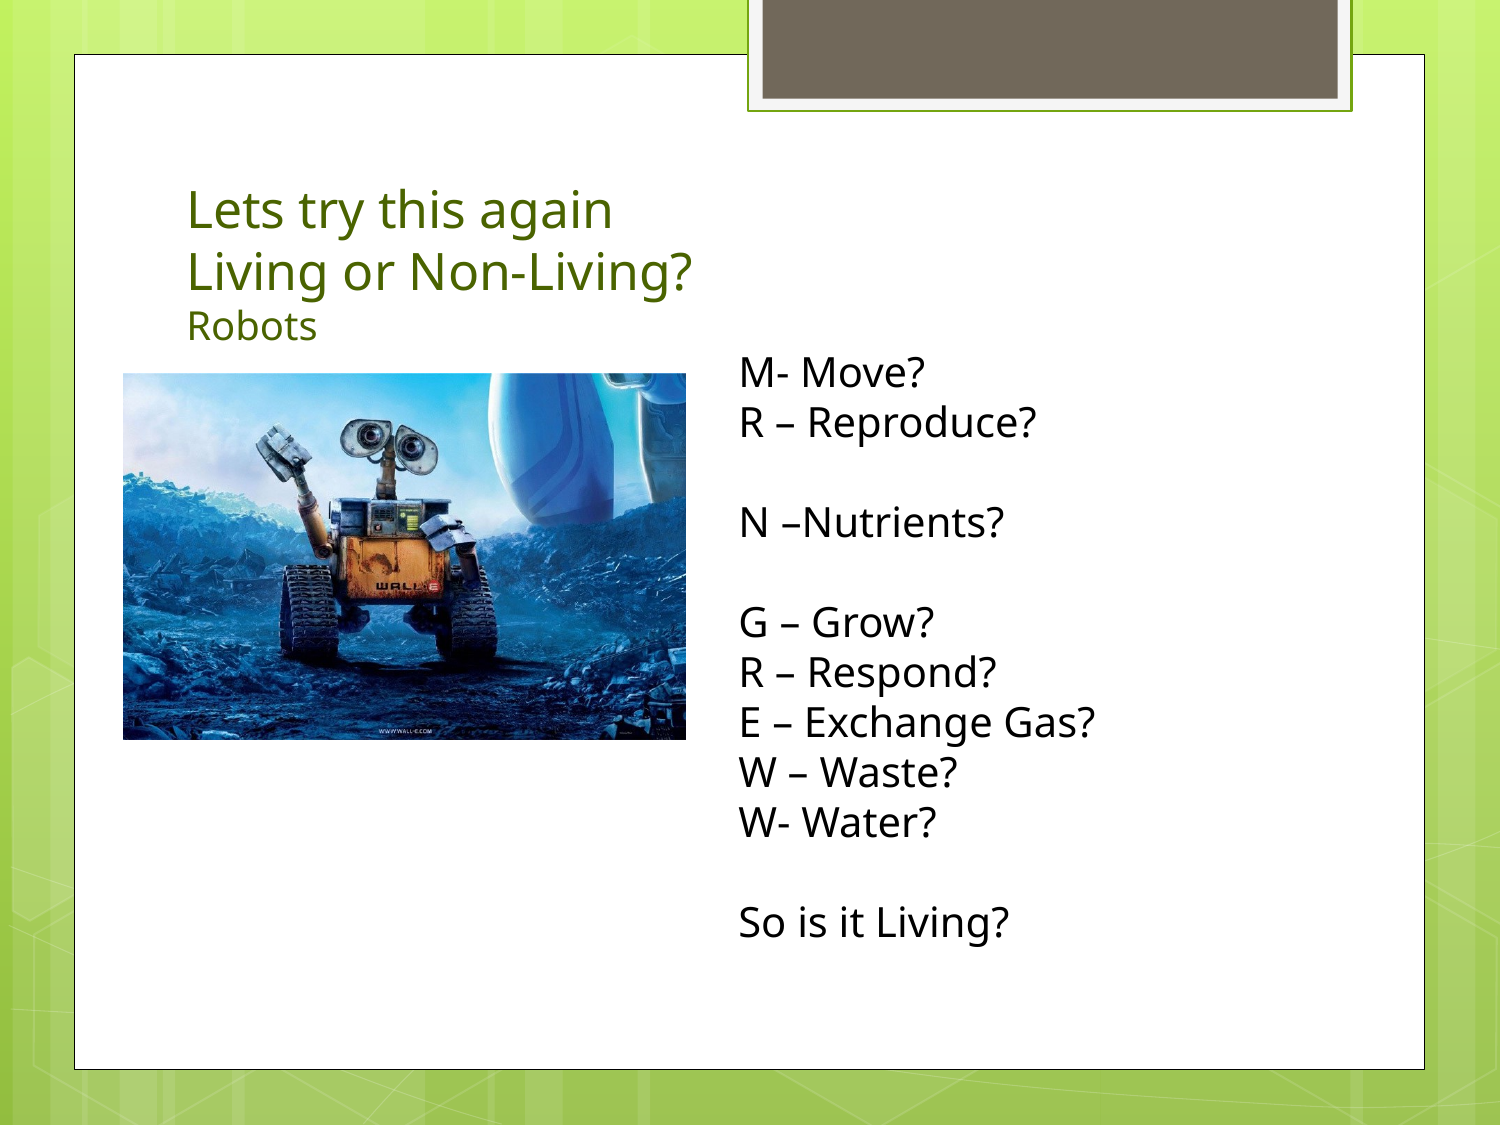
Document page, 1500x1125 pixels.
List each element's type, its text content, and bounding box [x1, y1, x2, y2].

title Lets try this again Living or Non-Living? Robots [171, 168, 1324, 357]
text_box M- Move? R – Reproduce? N –Nutrients? G – Grow? R – Respond? E – Exchange Gas? W – Waste? W- Water? So is it Living? [712, 338, 1463, 953]
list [123, 373, 686, 740]
